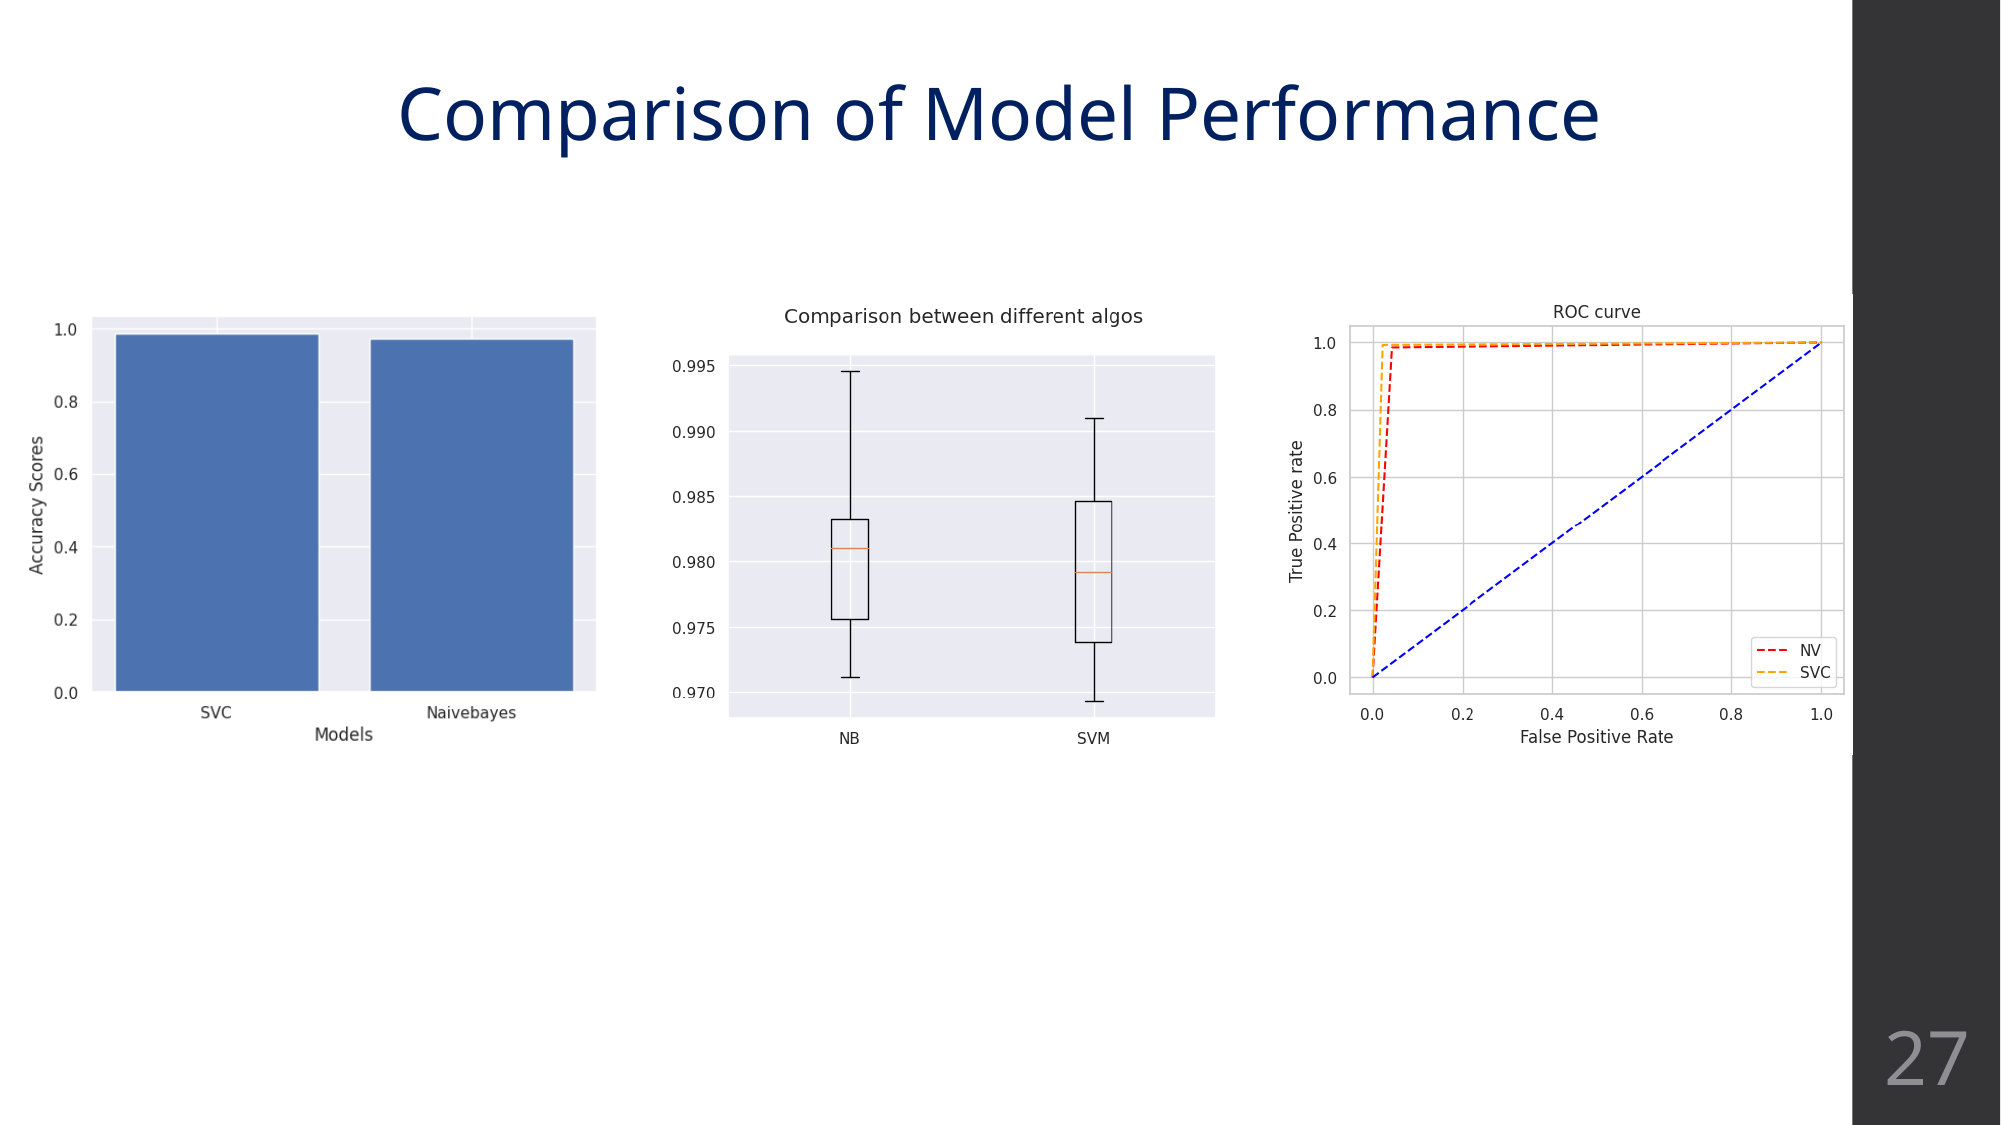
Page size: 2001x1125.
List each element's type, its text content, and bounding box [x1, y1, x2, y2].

picture [19, 306, 607, 755]
text_box Comparison of Model Performance [358, 60, 1642, 163]
picture [661, 297, 1225, 755]
slide_number 27 [1852, 1012, 2000, 1110]
picture [1279, 294, 1853, 755]
